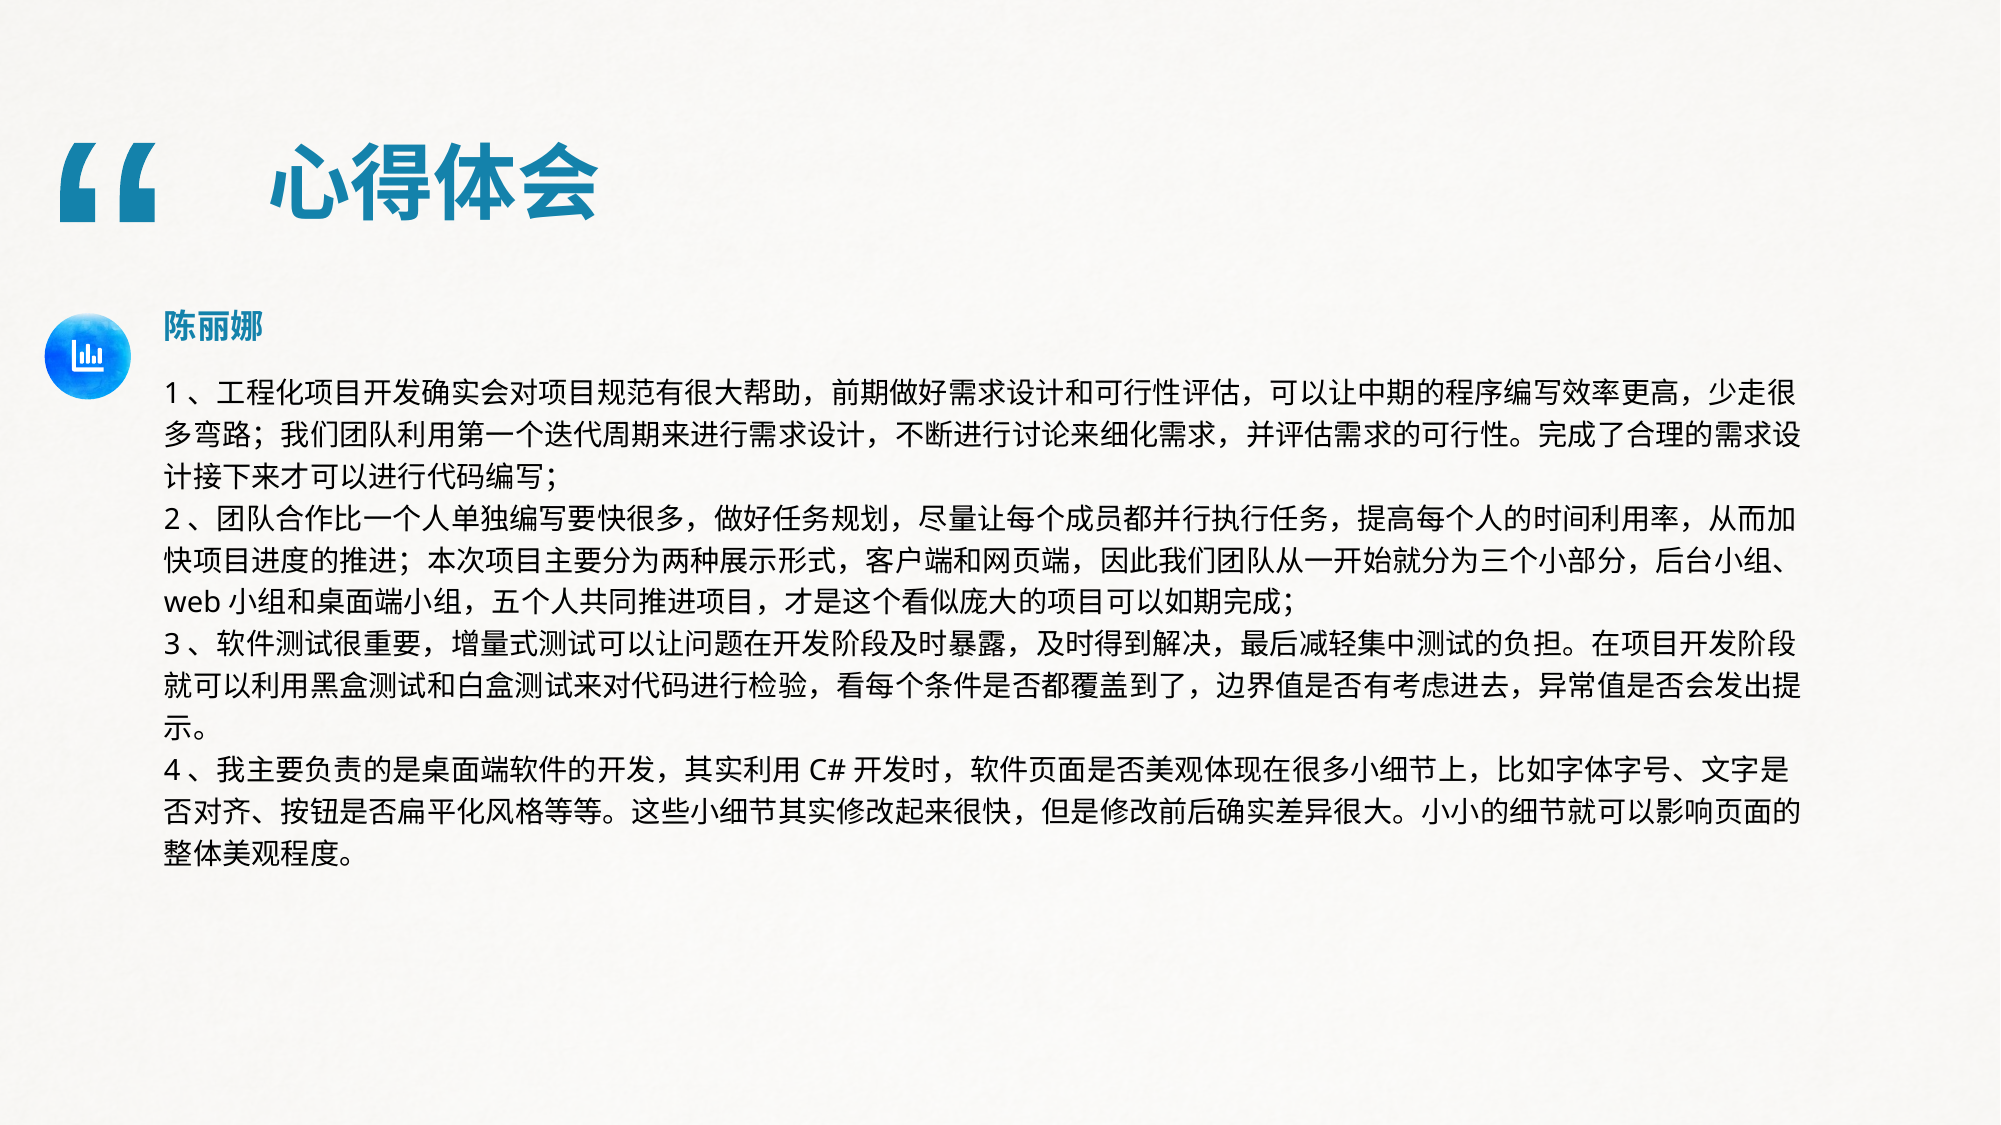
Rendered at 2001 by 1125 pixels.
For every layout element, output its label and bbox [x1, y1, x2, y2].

text_box [60, 122, 761, 239]
text_box [44, 305, 1834, 902]
